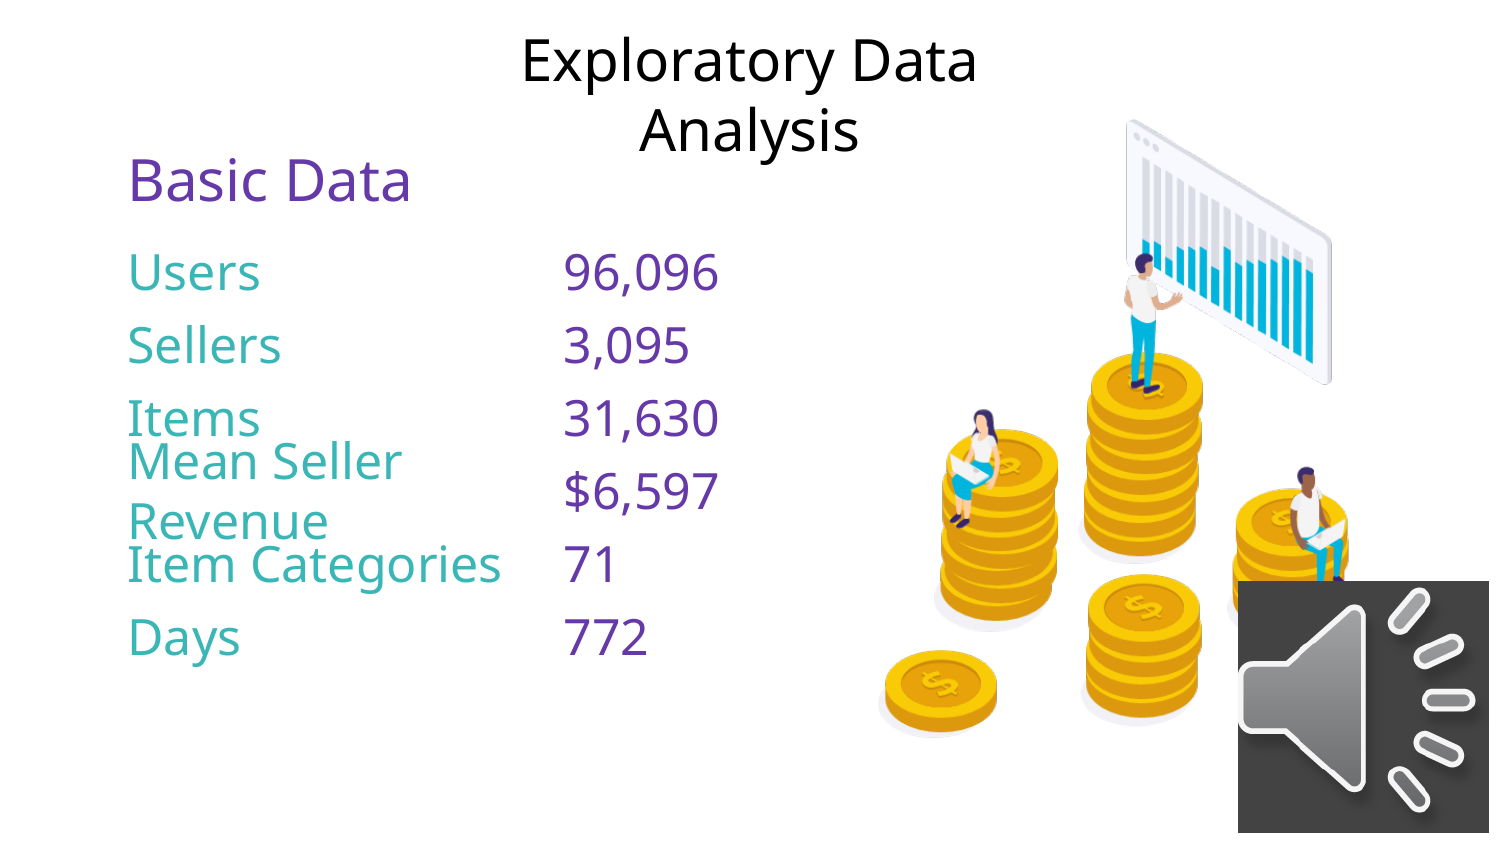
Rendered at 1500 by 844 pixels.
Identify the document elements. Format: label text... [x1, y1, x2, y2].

text_box 71 [548, 528, 873, 596]
text_box 3,095 [548, 309, 873, 377]
text_box $6,597 [548, 455, 873, 523]
text_box Item Categories [112, 528, 548, 596]
text_box Items [112, 382, 548, 450]
title Exploratory Data Analysis [412, 67, 1088, 120]
text_box Sellers [112, 309, 548, 377]
text_box 31,630 [548, 382, 873, 450]
text_box 96,096 [548, 236, 873, 304]
picture [878, 119, 1490, 834]
text_box Days [112, 601, 548, 669]
text_box 772 [548, 601, 873, 669]
title Basic Data [112, 152, 788, 205]
text_box Mean Seller Revenue [112, 455, 548, 523]
text_box Users [112, 236, 548, 304]
